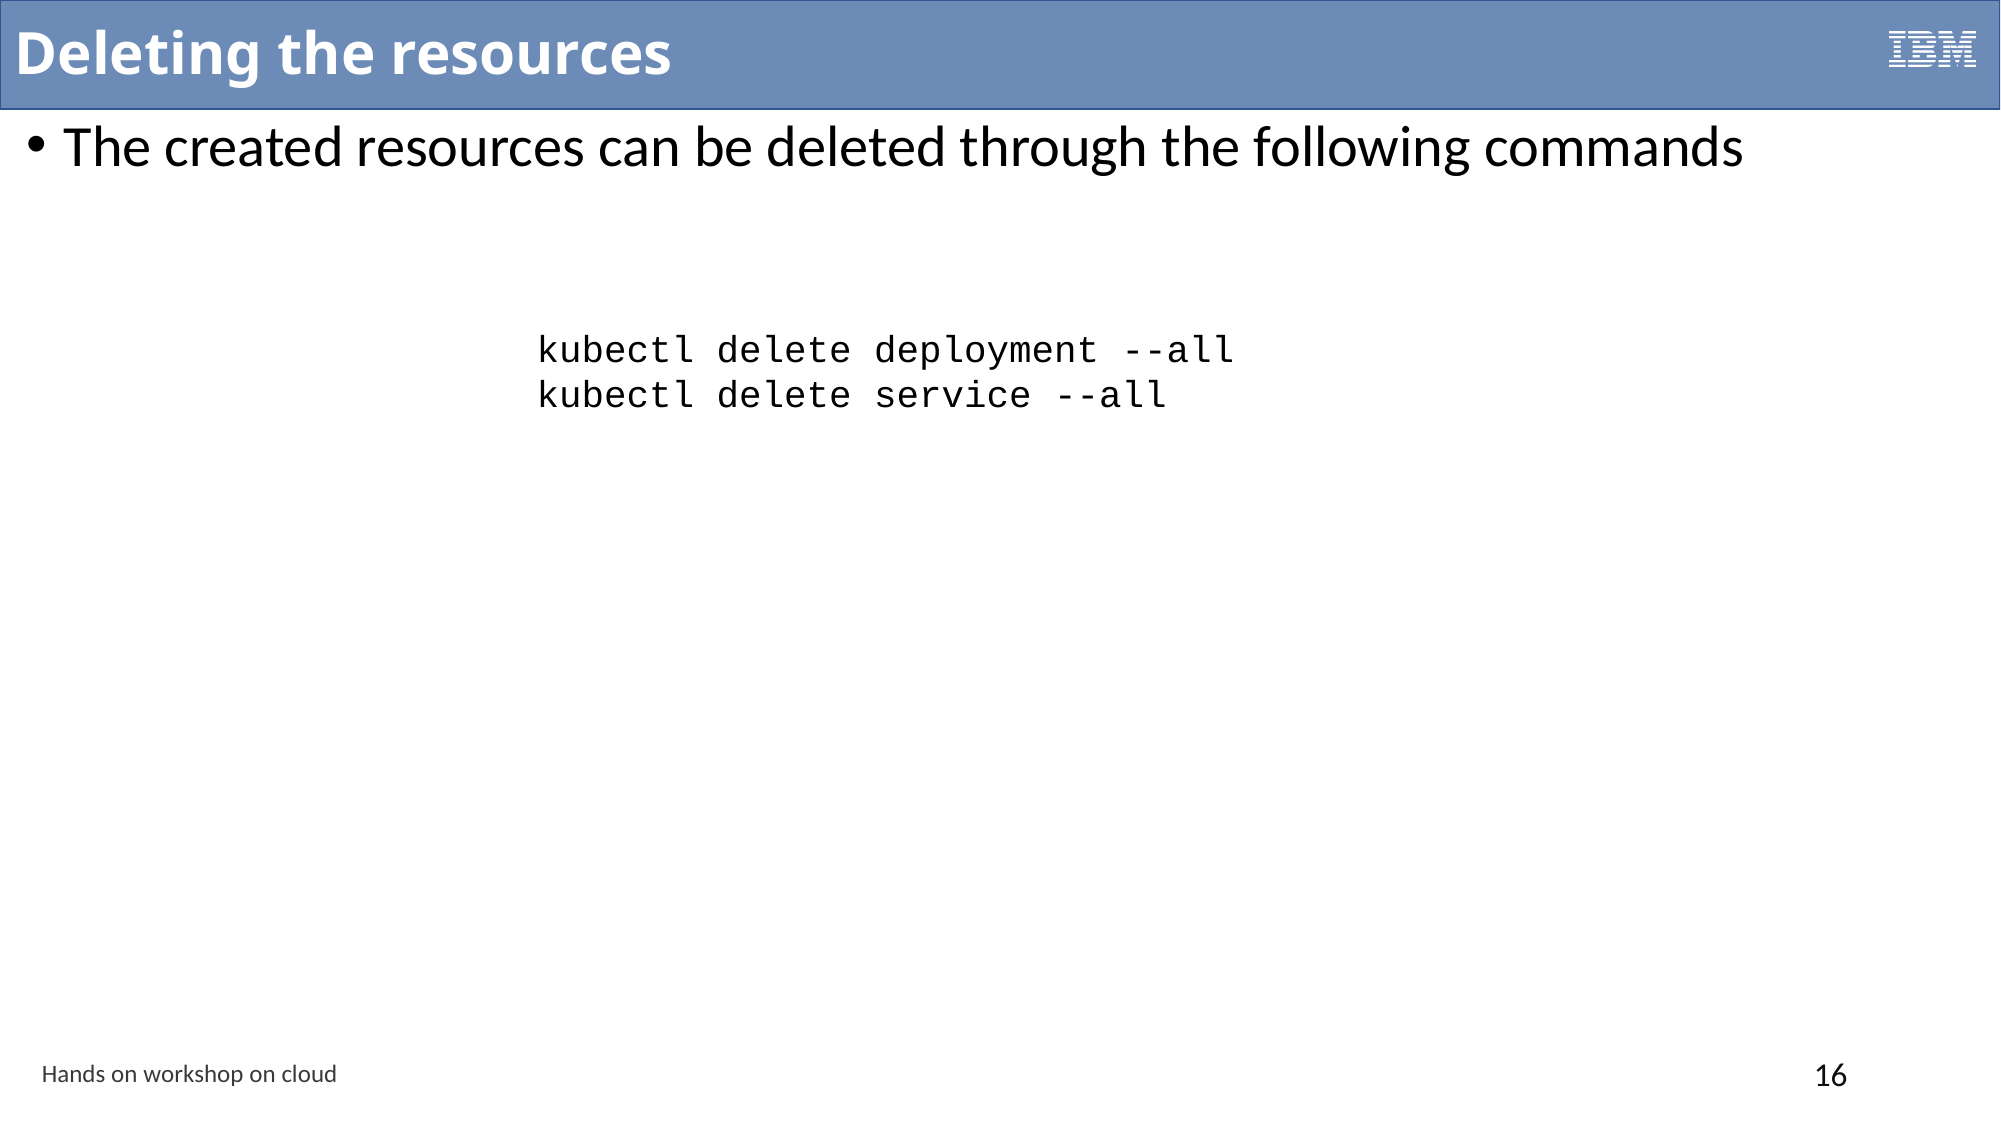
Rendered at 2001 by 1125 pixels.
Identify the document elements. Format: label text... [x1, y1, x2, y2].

list The created resources can be deleted through the following commands [11, 108, 1942, 975]
text_box kubectl delete deployment --all kubectl delete service --all [521, 317, 1250, 423]
title Deleting the resources [0, 3, 2000, 109]
slide_number Hands on workshop on cloud [26, 1042, 520, 1103]
slide_number 16 [1412, 1042, 1863, 1103]
